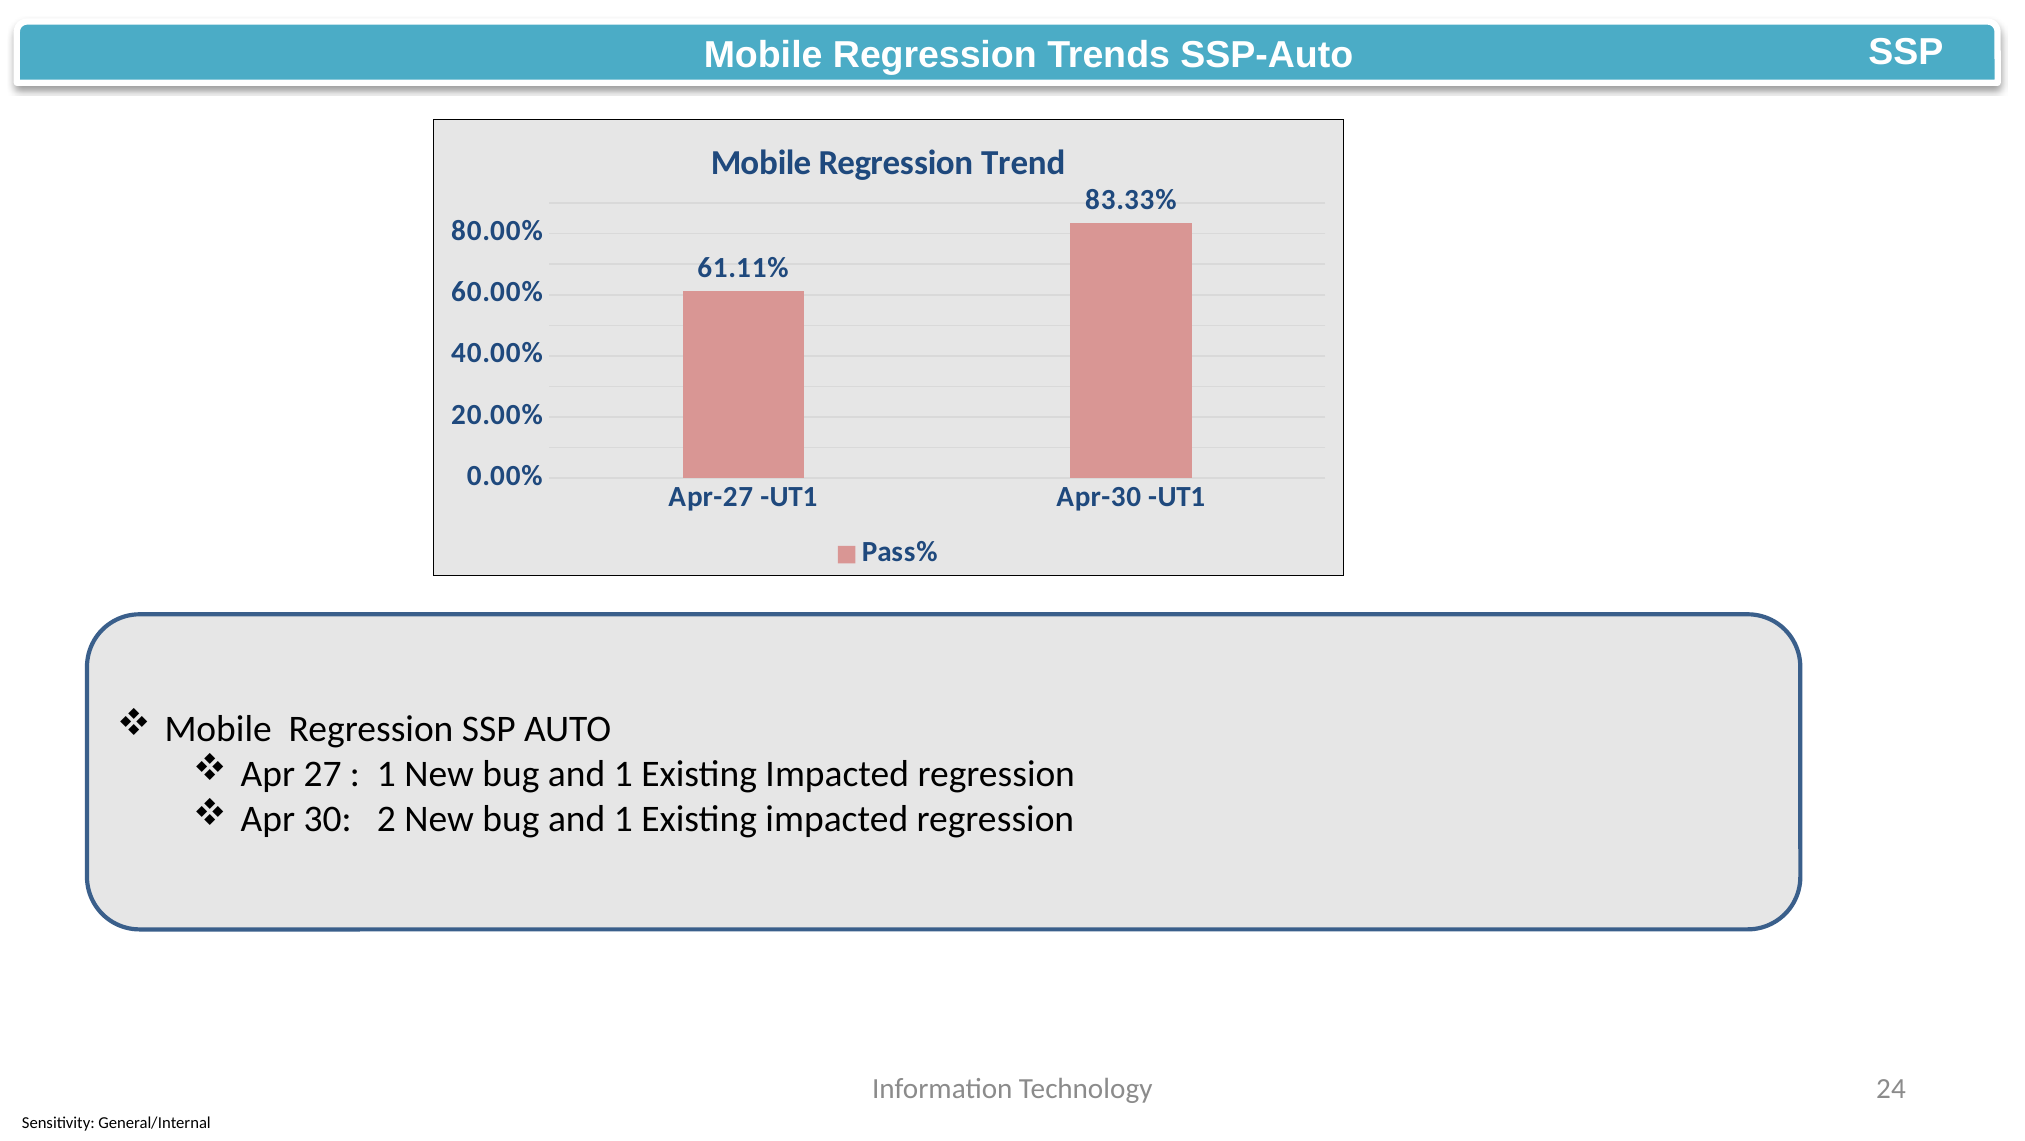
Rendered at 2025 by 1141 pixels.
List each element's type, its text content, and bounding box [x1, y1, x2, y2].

footer Information Technology [691, 1056, 1334, 1118]
text_box SSP [1853, 19, 1959, 80]
text_box Mobile Regression Trends SSP-Auto [689, 23, 1531, 83]
text_box [13, 18, 2001, 86]
slide_number 24 [1451, 1056, 1924, 1118]
chart [432, 119, 1344, 576]
text_box Mobile Regression SSP AUTO Apr 27 : 1 New bug and 1 Existing Impacted regression Apr 30: 2 New bug and 1 Existing impacted regression [84, 612, 1803, 932]
